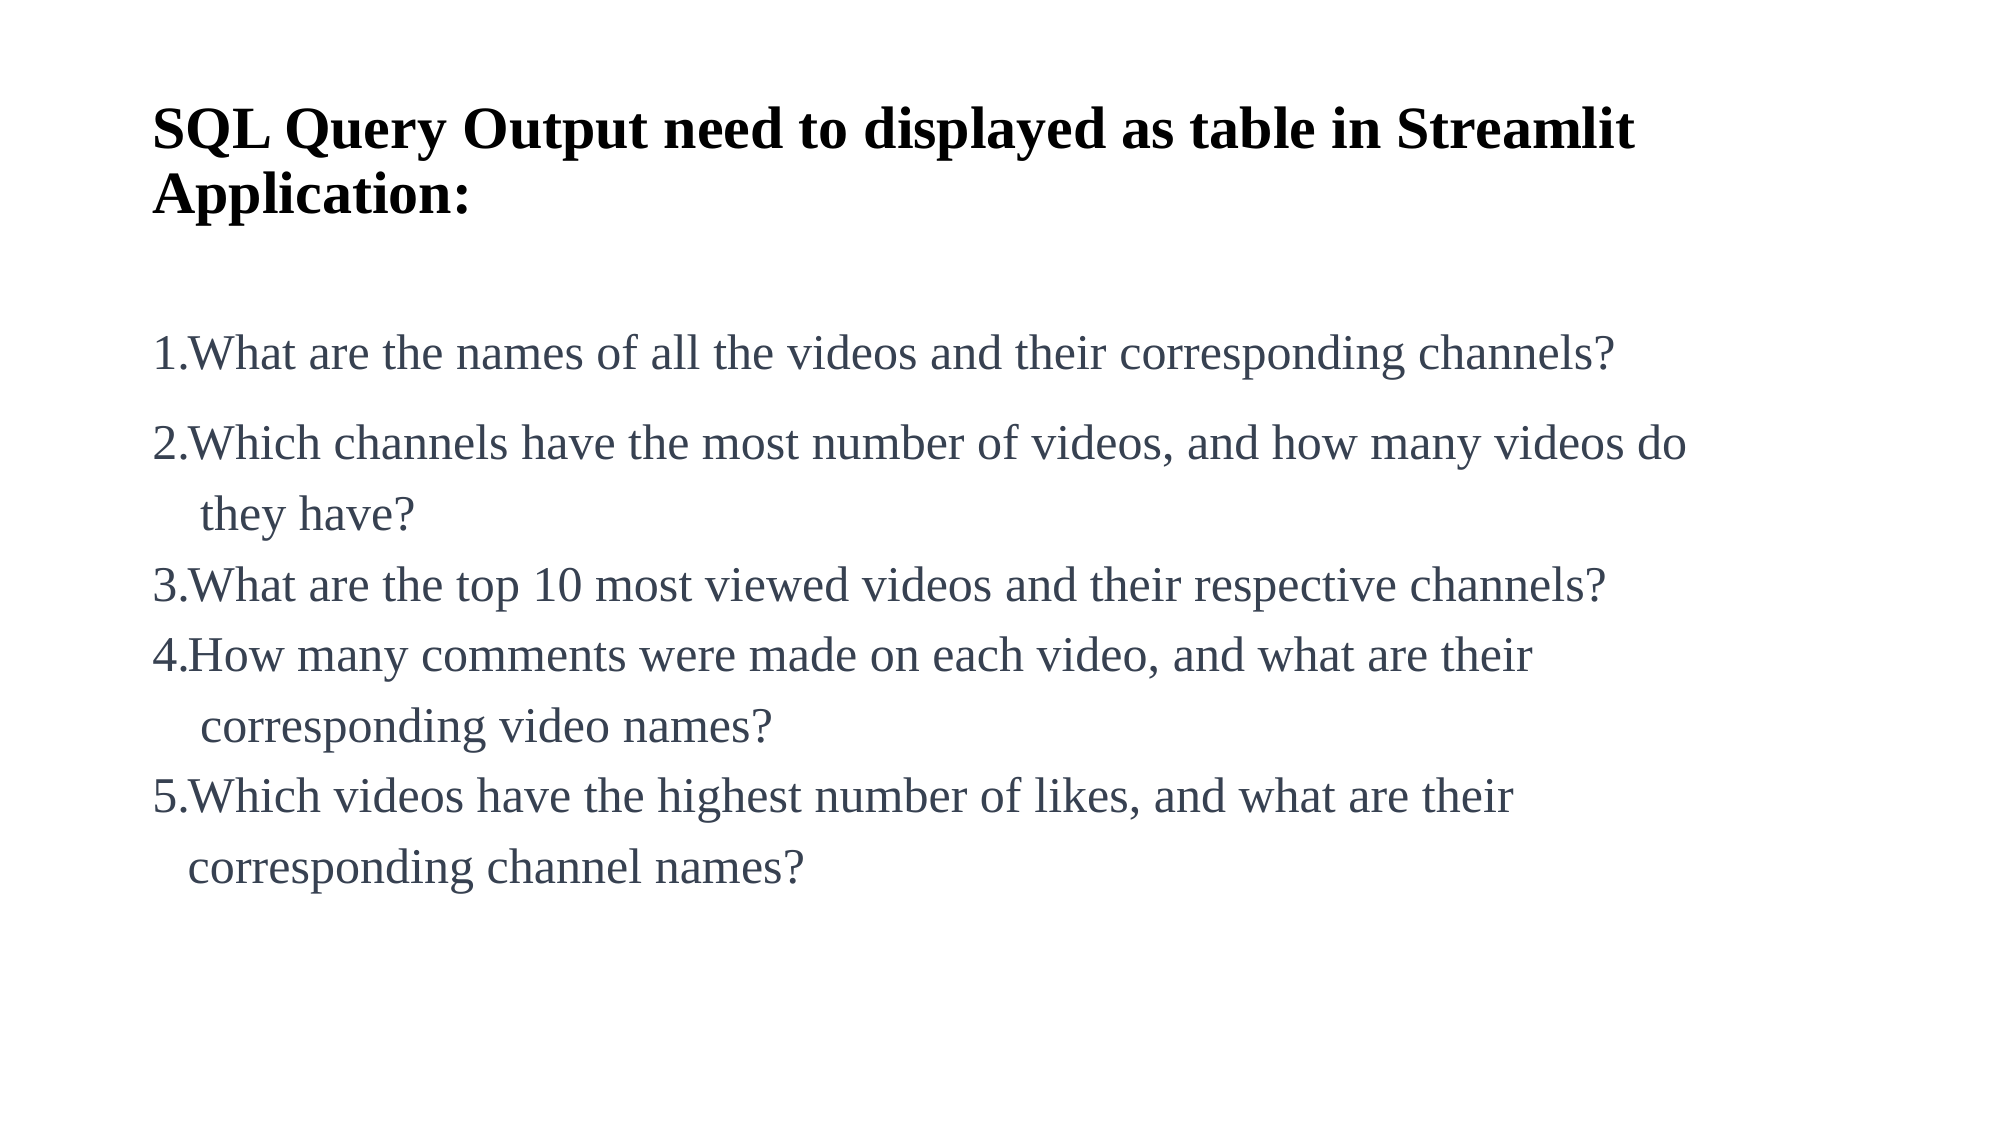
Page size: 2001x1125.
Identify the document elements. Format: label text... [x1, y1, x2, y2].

list SQL Query Output need to displayed as table in Streamlit Application: What are the names of all the videos and their corresponding channels? Which channels have the most number of videos, and how many videos do they have? What are the top 10 most viewed videos and their respective channels? How many comments were made on each video, and what are their corresponding video names? Which videos have the highest number of likes, and what are their corresponding channel names? [137, 89, 1863, 1061]
